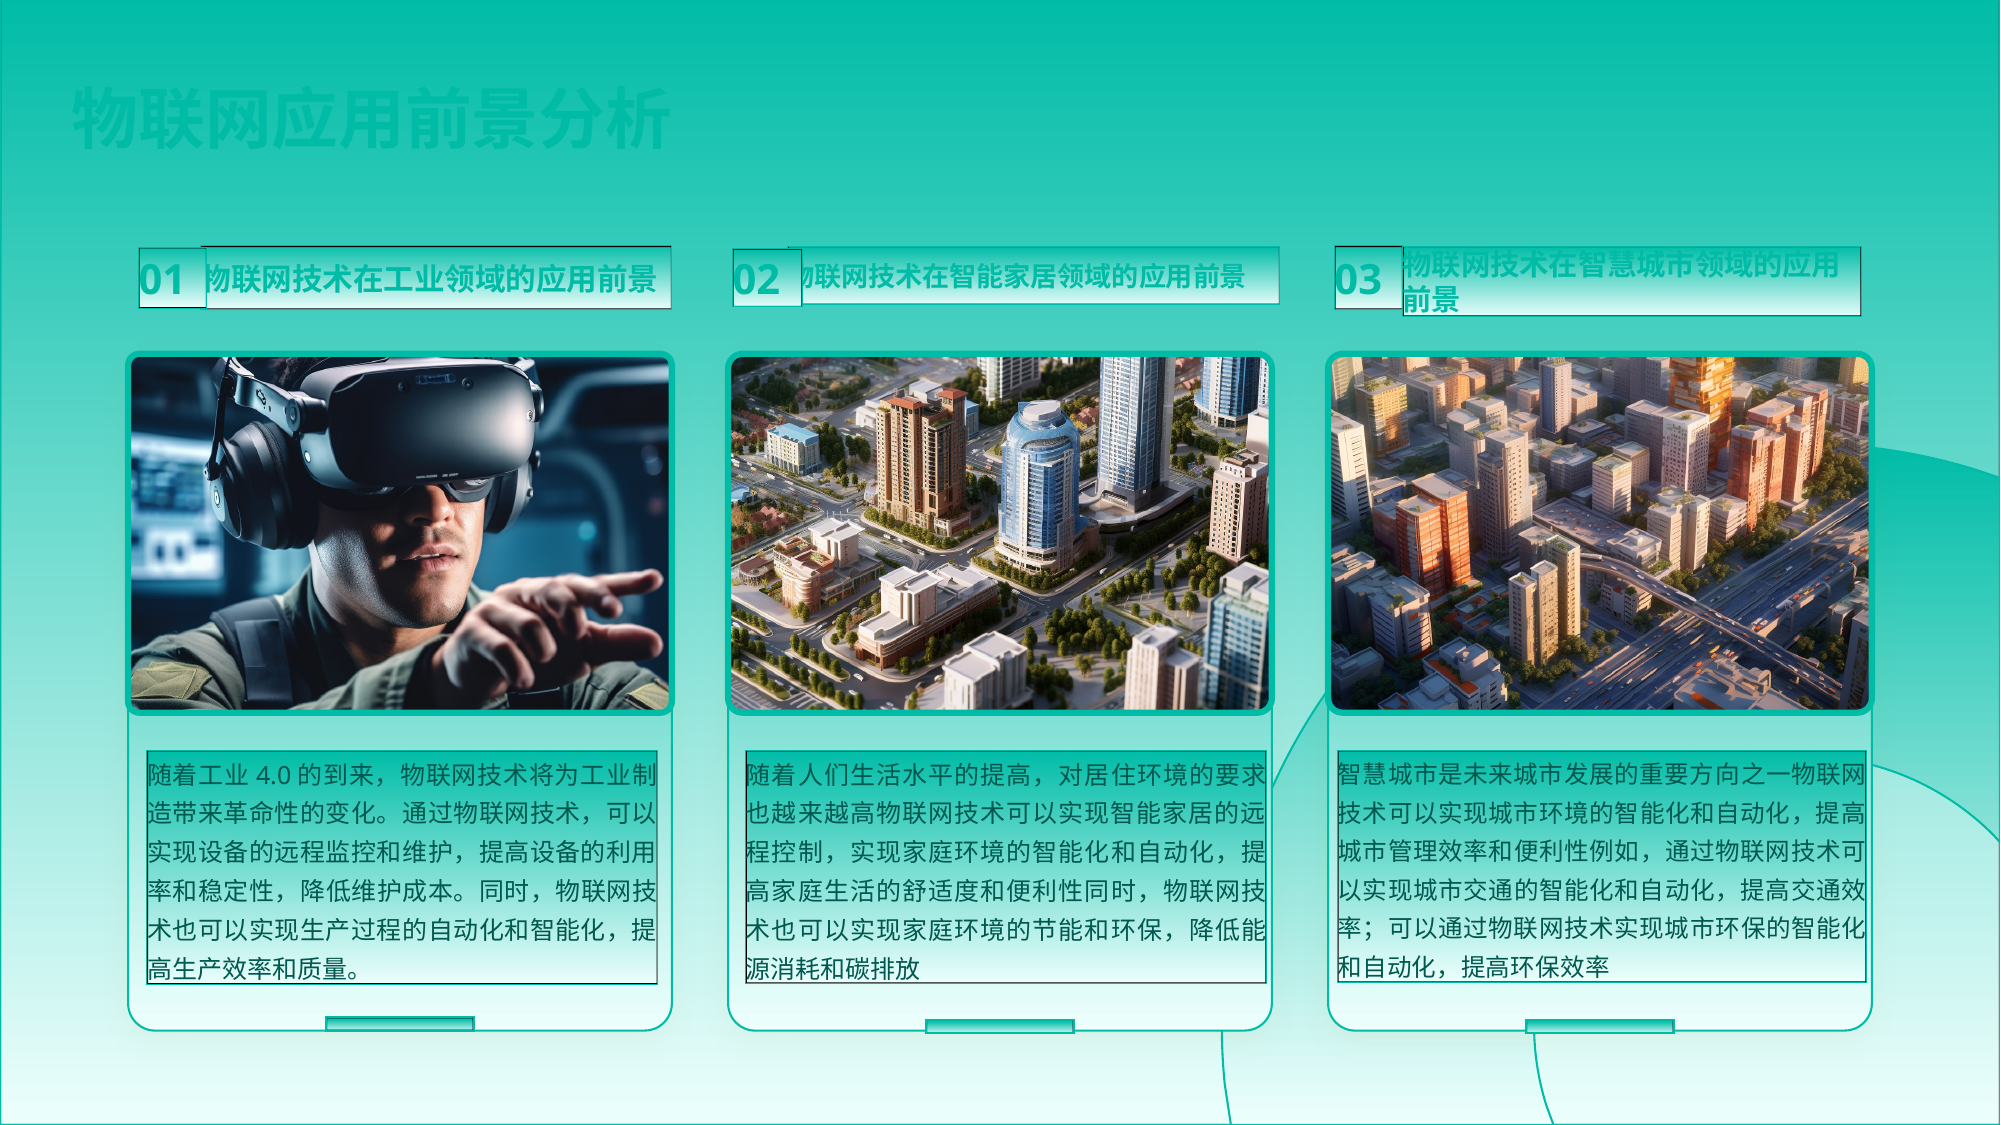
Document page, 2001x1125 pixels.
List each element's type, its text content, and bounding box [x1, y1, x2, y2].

text_box [926, 1019, 1074, 1033]
text_box [1526, 1019, 1674, 1033]
text_box [0, 0, 2000, 1125]
text_box 02 [732, 248, 803, 307]
text_box 随着人们生活水平的提高，对居住环境的要求也越来越高物联网技术可以实现智能家居的远程控制，实现家庭环境的智能化和自动化，提高家庭生活的舒适度和便利性同时，物联网技术也可以实现家庭环境的节能和环保，降低能源消耗和碳排放 [745, 750, 1267, 984]
text_box 智慧城市是未来城市发展的重要方向之一物联网技术可以实现城市环境的智能化和自动化，提高城市管理效率和便利性例如，通过物联网技术可以实现城市交通的智能化和自动化，提高交通效率；可以通过物联网技术实现城市环保的智能化和自动化，提高环保效率 [1337, 750, 1867, 983]
text_box [1328, 703, 1872, 1031]
text_box [128, 706, 672, 1031]
text_box [128, 353, 672, 713]
text_box 物联网应用前景分析 [56, 50, 1943, 169]
text_box 物联网技术在工业领域的应用前景 [200, 245, 672, 310]
text_box 随着工业4.0的到来，物联网技术将为工业制造带来革命性的变化。通过物联网技术，可以实现设备的远程监控和维护，提高设备的利用率和稳定性，降低维护成本。同时，物联网技术也可以实现生产过程的自动化和智能化，提高生产效率和质量。 [146, 750, 658, 985]
text_box [728, 703, 1272, 1031]
text_box 03 [1334, 245, 1403, 310]
text_box [1221, 692, 1555, 1125]
text_box [326, 1017, 474, 1031]
text_box [728, 353, 1272, 713]
text_box 物联网技术在智慧城市领域的应用前景 [1402, 246, 1862, 317]
text_box [1328, 353, 1872, 713]
text_box 物联网技术在智能家居领域的应用前景 [787, 246, 1280, 305]
text_box 01 [138, 247, 207, 309]
text_box [1875, 447, 2000, 844]
